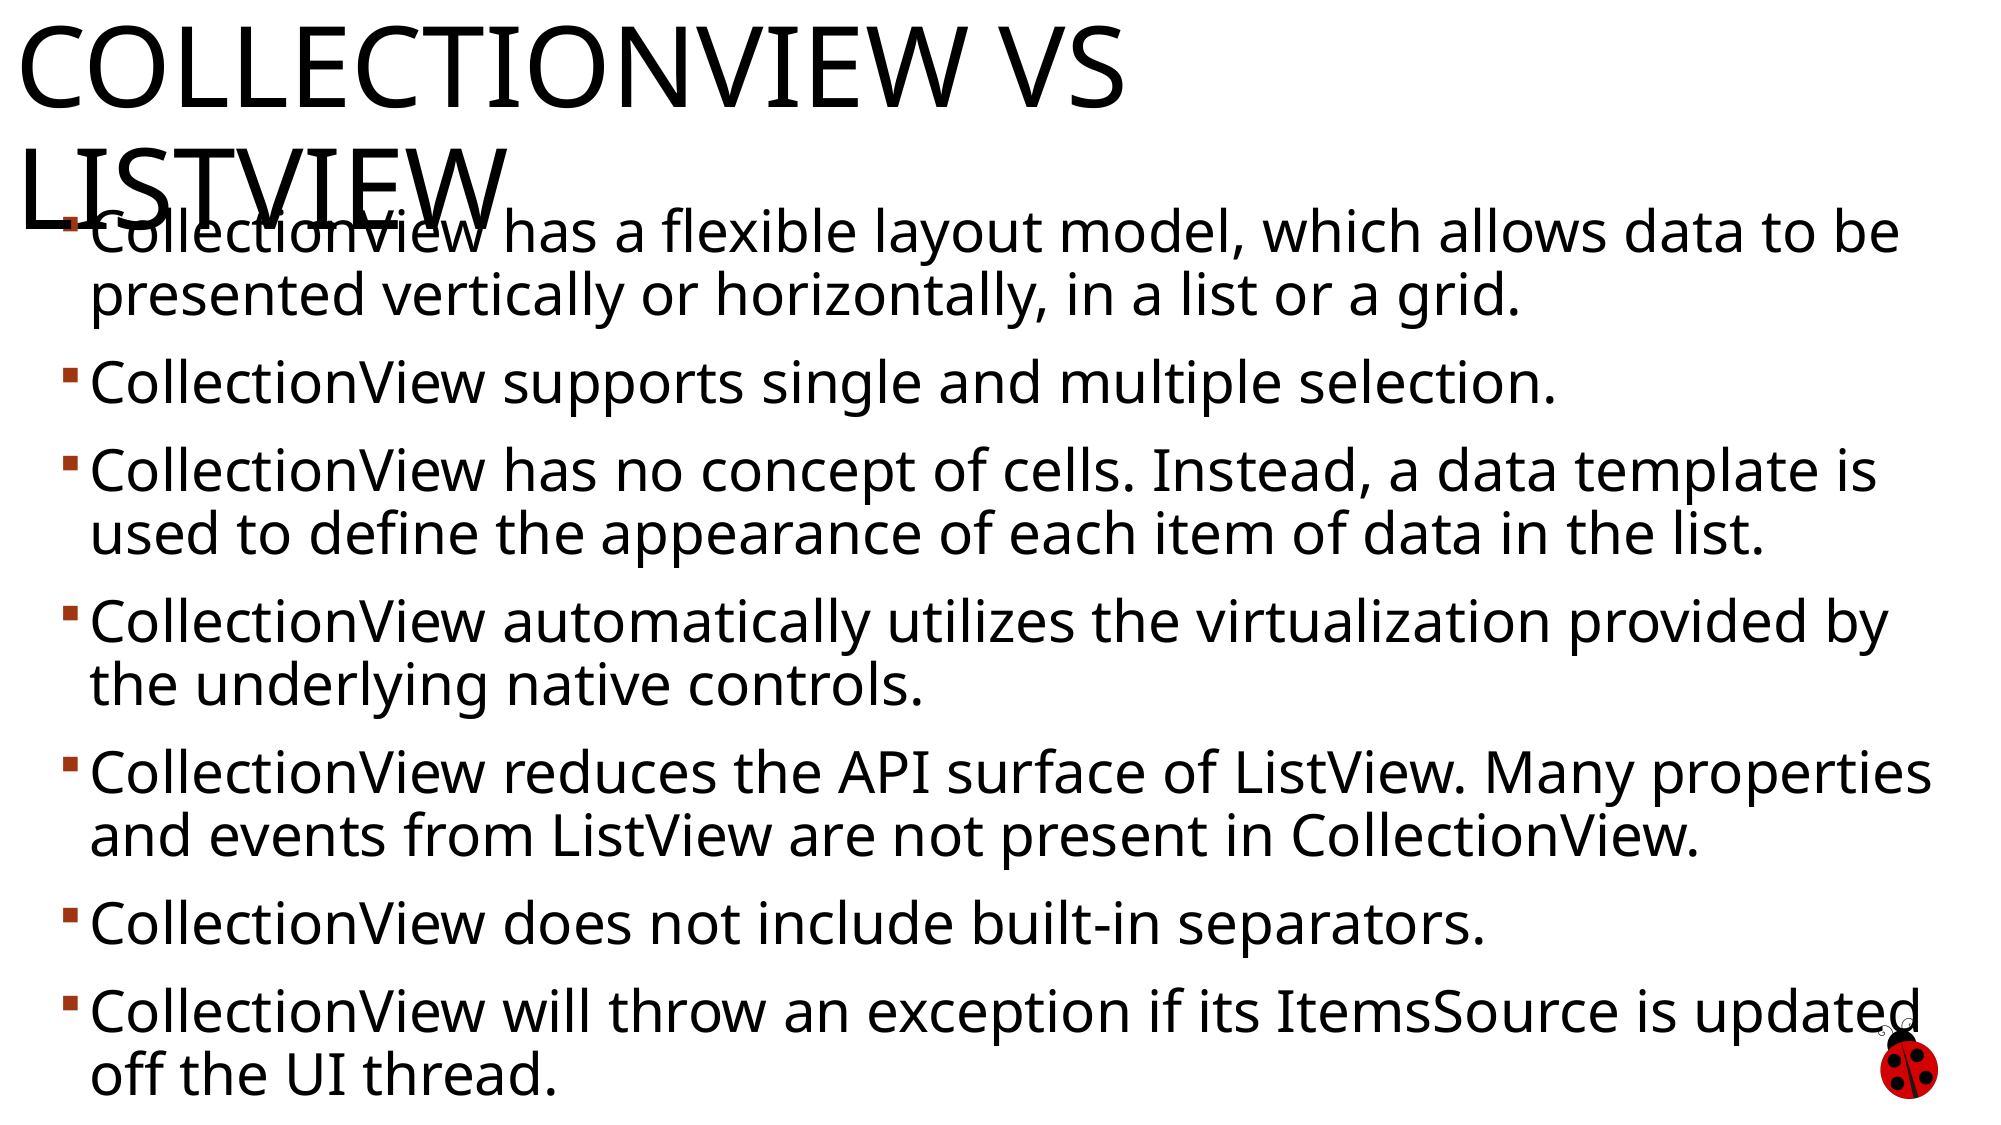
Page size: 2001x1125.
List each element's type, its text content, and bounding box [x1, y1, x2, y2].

title CollectionView vs ListView [0, 0, 1650, 264]
list CollectionView has a flexible layout model, which allows data to be presented vertically or horizontally, in a list or a grid. CollectionView supports single and multiple selection. CollectionView has no concept of cells. Instead, a data template is used to define the appearance of each item of data in the list. CollectionView automatically utilizes the virtualization provided by the underlying native controls. CollectionView reduces the API surface of ListView. Many properties and events from ListView are not present in CollectionView. CollectionView does not include built-in separators. CollectionView will throw an exception if its ItemsSource is updated off the UI thread. [44, 195, 1956, 1074]
picture [1878, 1074, 1938, 1099]
